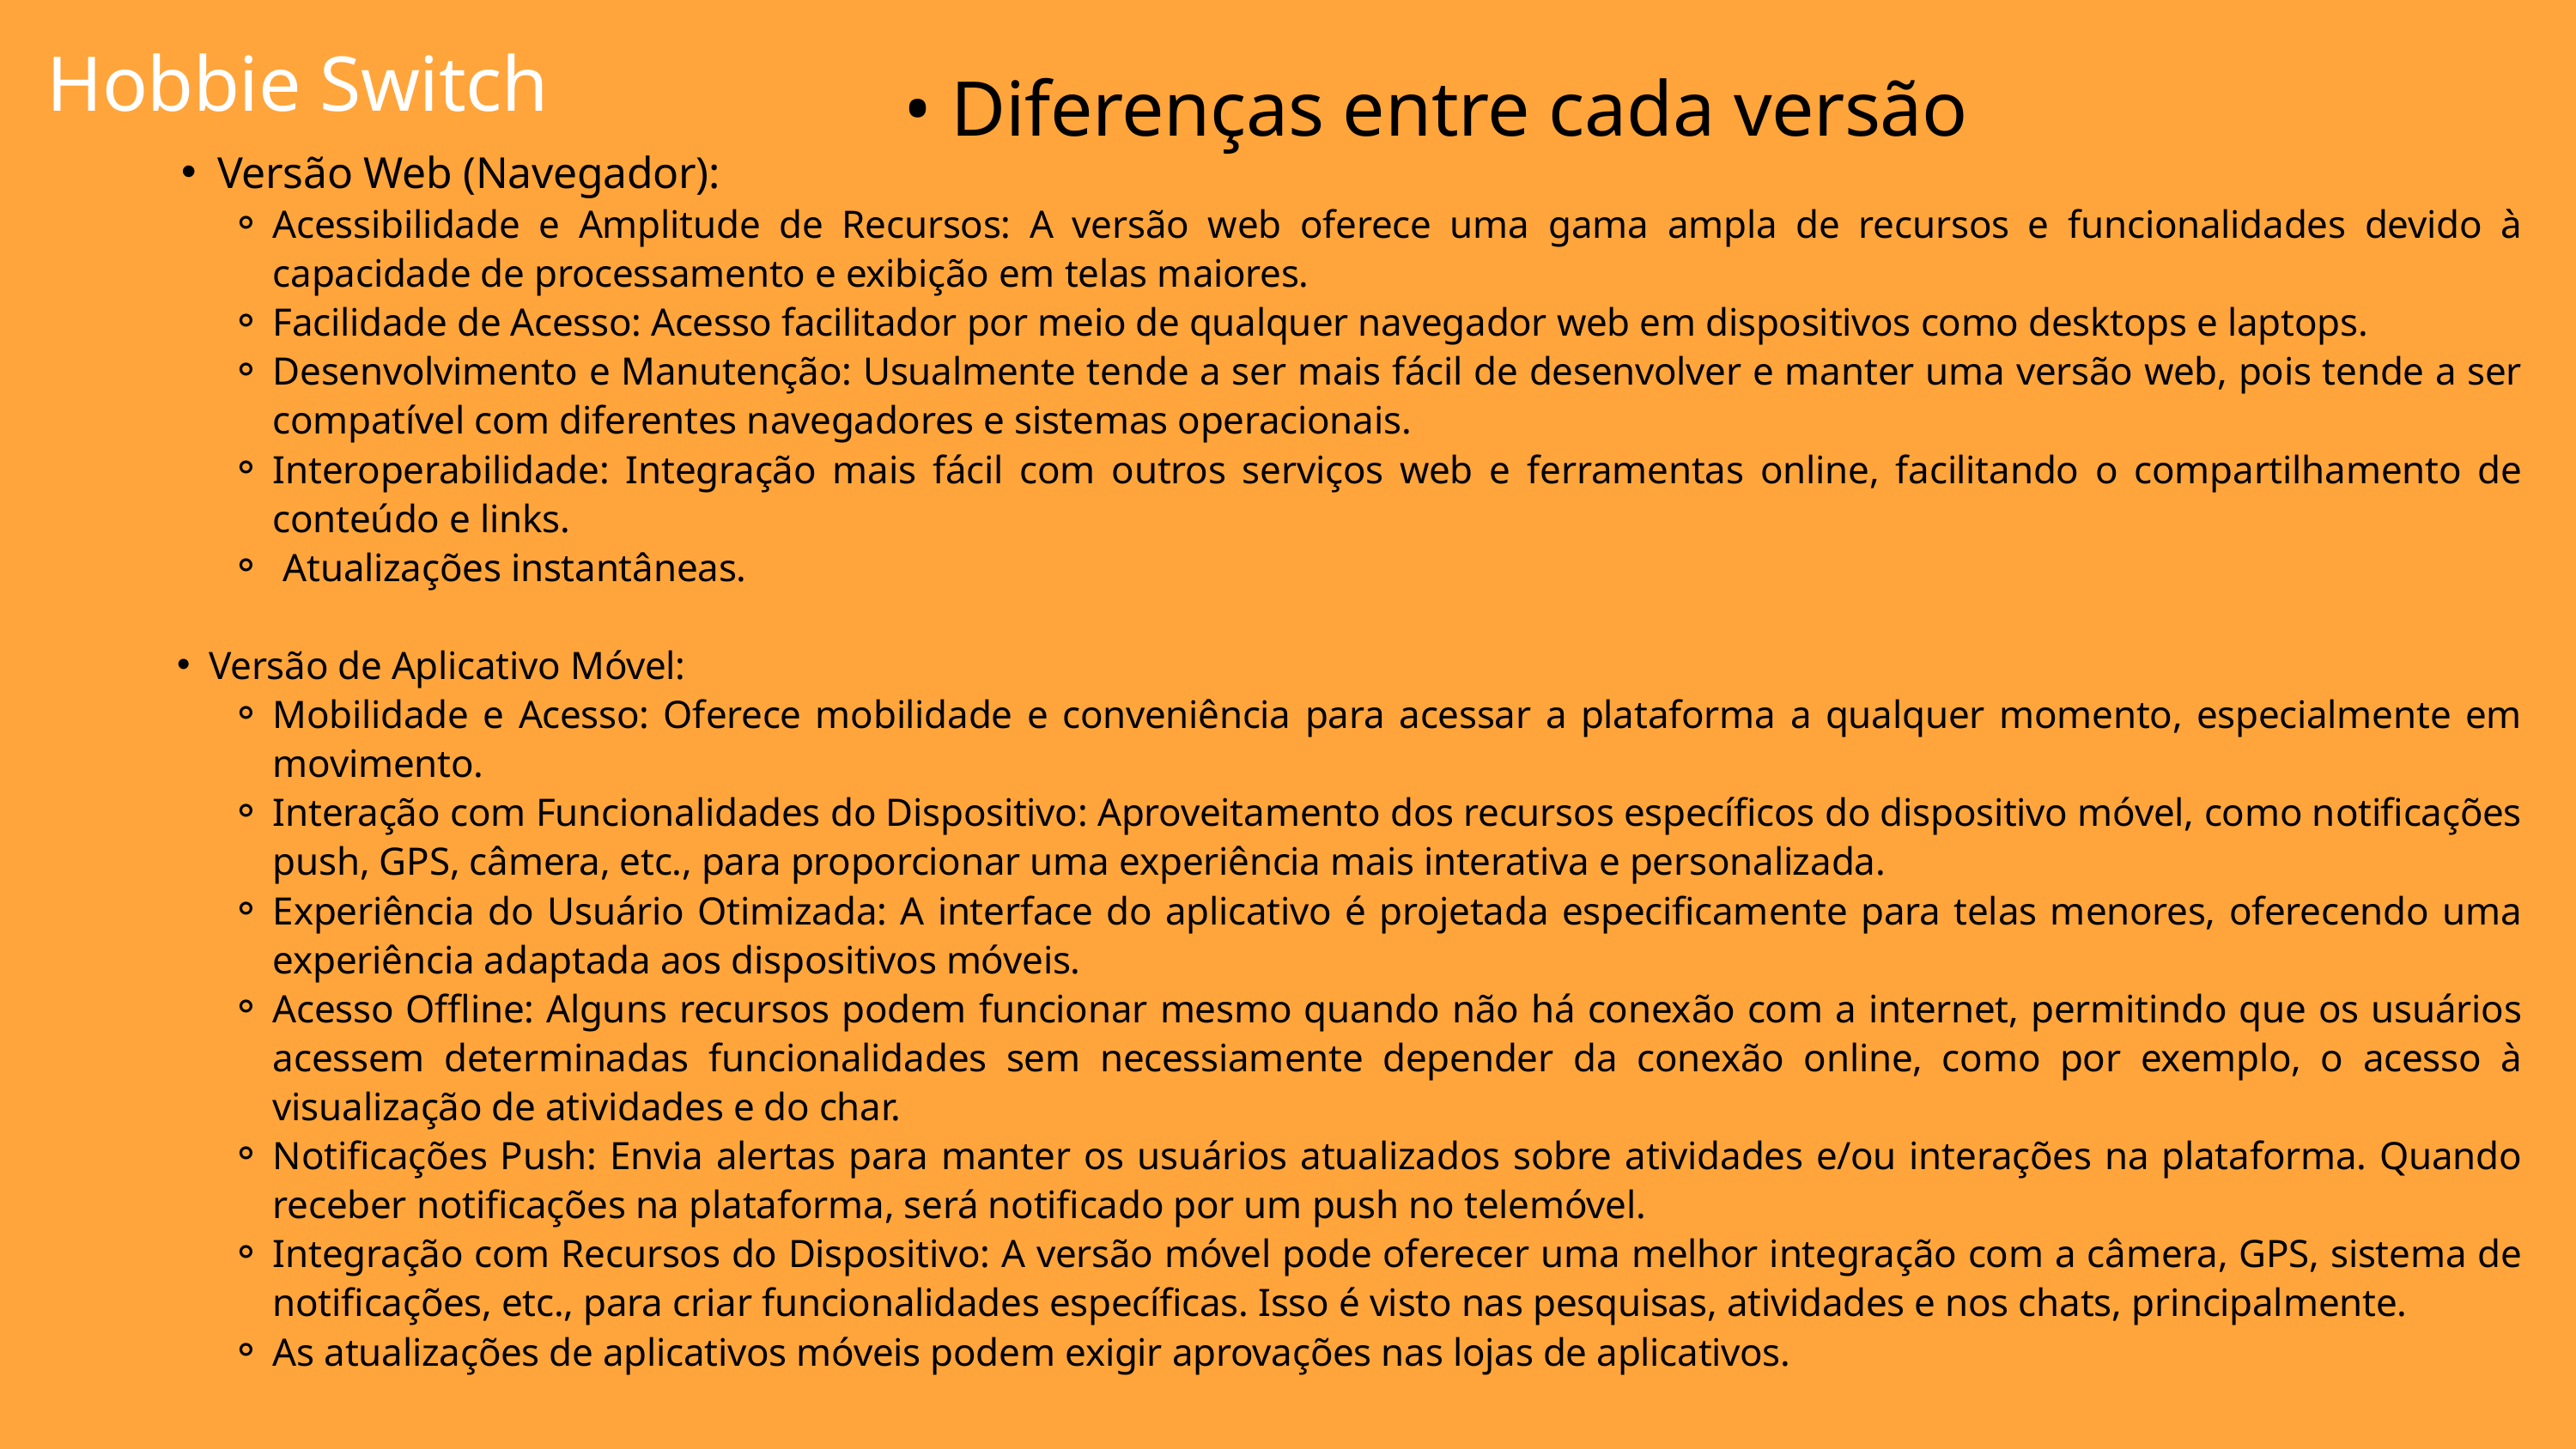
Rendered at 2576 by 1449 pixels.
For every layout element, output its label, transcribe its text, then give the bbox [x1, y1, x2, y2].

text_box Versão Web (Navegador): Acessibilidade e Amplitude de Recursos: A versão web oferece uma gama ampla de recursos e funcionalidades devido à capacidade de processamento e exibição em telas maiores. Facilidade de Acesso: Acesso facilitador por meio de qualquer navegador web em dispositivos como desktops e laptops. Desenvolvimento e Manutenção: Usualmente tende a ser mais fácil de desenvolver e manter uma versão web, pois tende a ser compatível com diferentes navegadores e sistemas operacionais. Interoperabilidade: Integração mais fácil com outros serviços web e ferramentas online, facilitando o compartilhamento de conteúdo e links. Atualizações instantâneas. Versão de Aplicativo Móvel: Mobilidade e Acesso: Oferece mobilidade e conveniência para acessar a plataforma a qualquer momento, especialmente em movimento. Interação com Funcionalidades do Dispositivo: Aproveitamento dos recursos específicos do dispositivo móvel, como notificações push, GPS, câmera, etc., para proporcionar uma experiência mais interativa e personalizada. Experiência do Usuário Otimizada: A interface do aplicativo é projetada especificamente para telas menores, oferecendo uma experiência adaptada aos dispositivos móveis. Acesso Offline: Alguns recursos podem funcionar mesmo quando não há conexão com a internet, permitindo que os usuários acessem determinadas funcionalidades sem necessiamente depender da conexão online, como por exemplo, o acesso à visualização de atividades e do char. Notificações Push: Envia alertas para manter os usuários atualizados sobre atividades e/ou interações na plataforma. Quando receber notificações na plataforma, será notificado por um push no telemóvel. Integração com Recursos do Dispositivo: A versão móvel pode oferecer uma melhor integração com a câmera, GPS, sistema de notificações, etc., para criar funcionalidades específicas. Isso é visto nas pesquisas, atividades e nos chats, principalmente. As atualizações de aplicativos móveis podem exigir aprovações nas lojas de aplicativos. [144, 141, 2524, 1449]
text_box • Diferenças entre cada versão [614, 52, 2257, 141]
text_box Hobbie Switch [0, 28, 732, 127]
